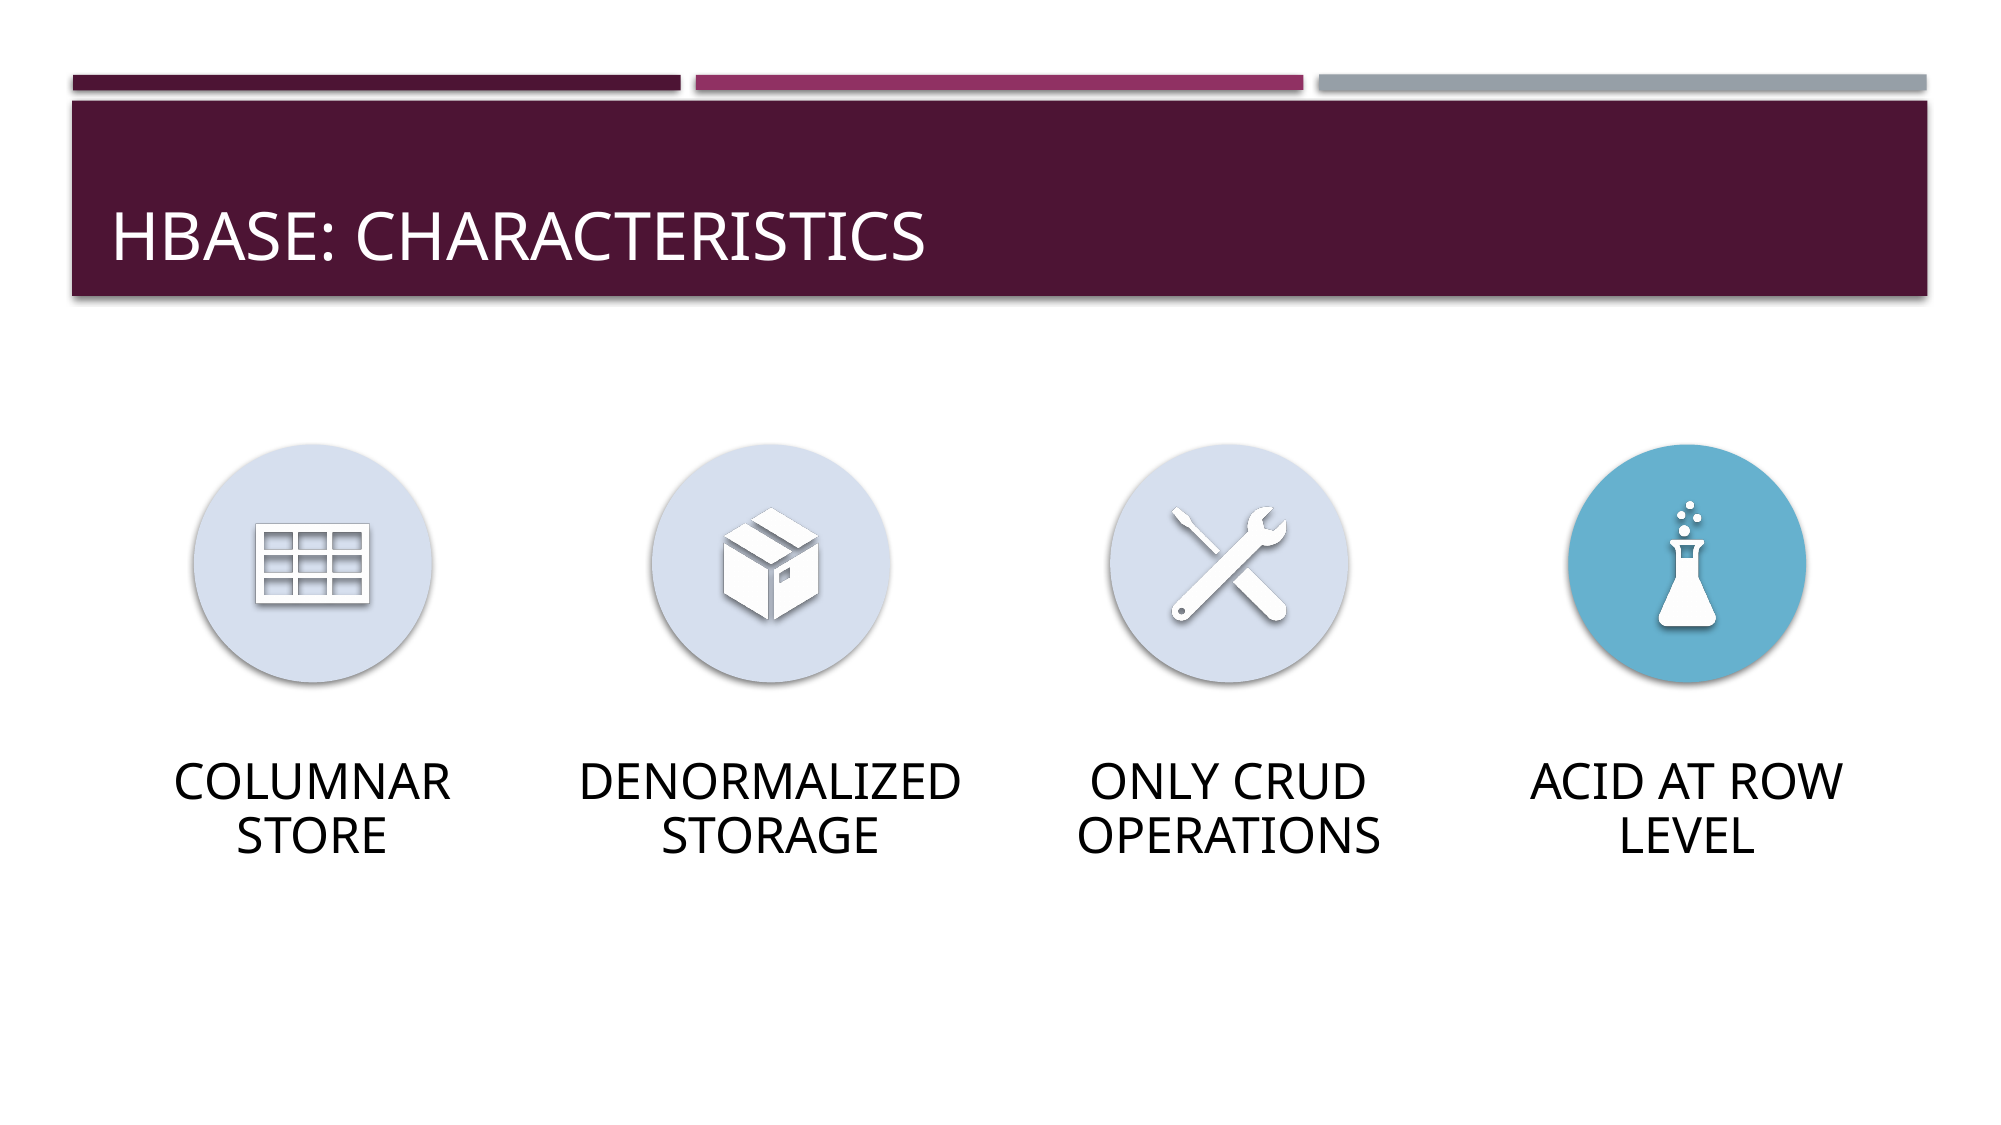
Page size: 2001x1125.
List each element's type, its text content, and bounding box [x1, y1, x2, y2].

title HBase: Characteristics [95, 115, 1905, 282]
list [94, 357, 1906, 962]
